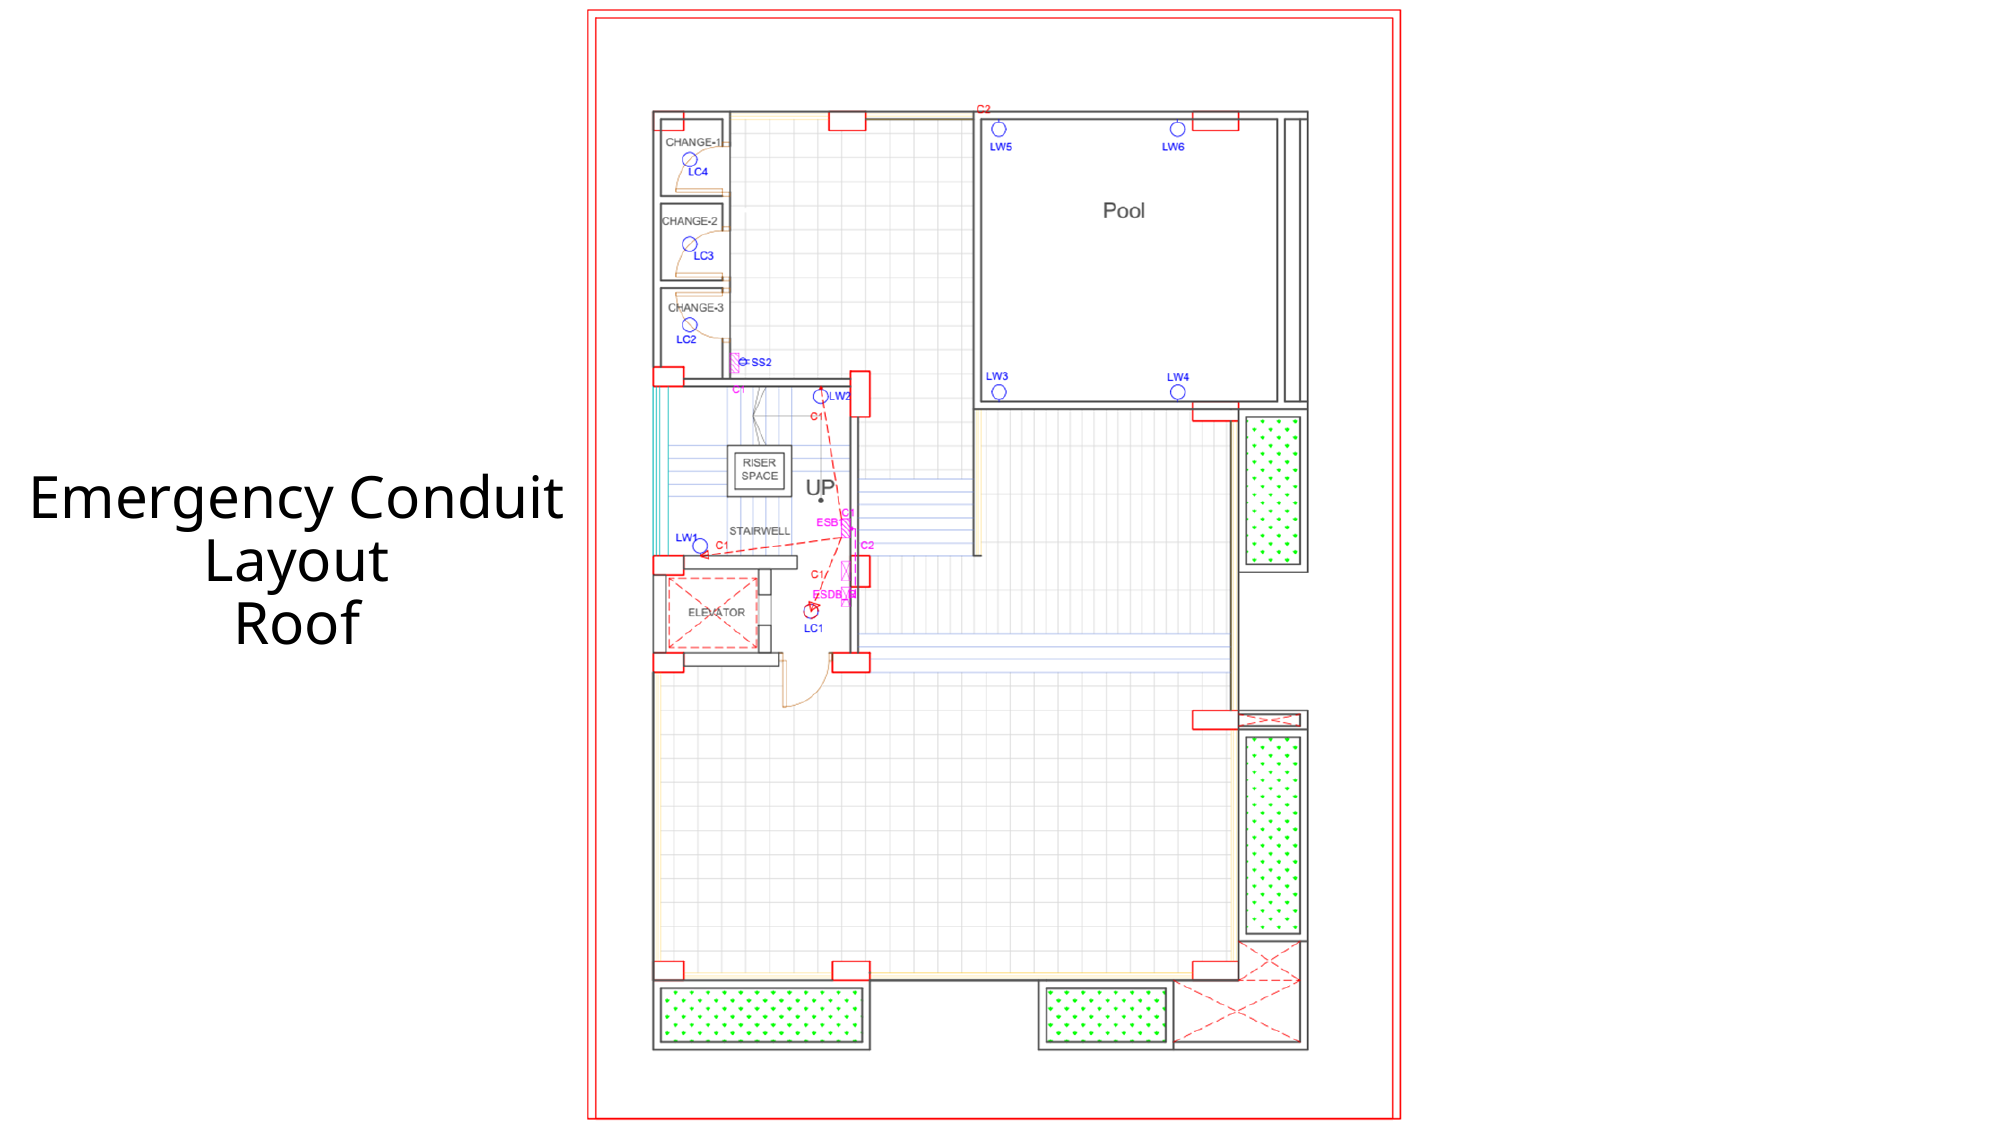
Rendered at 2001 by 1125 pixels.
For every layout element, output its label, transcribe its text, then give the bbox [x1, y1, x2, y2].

text_box Emergency Conduit Layout Roof [0, 475, 579, 650]
picture [579, 1, 1419, 1125]
